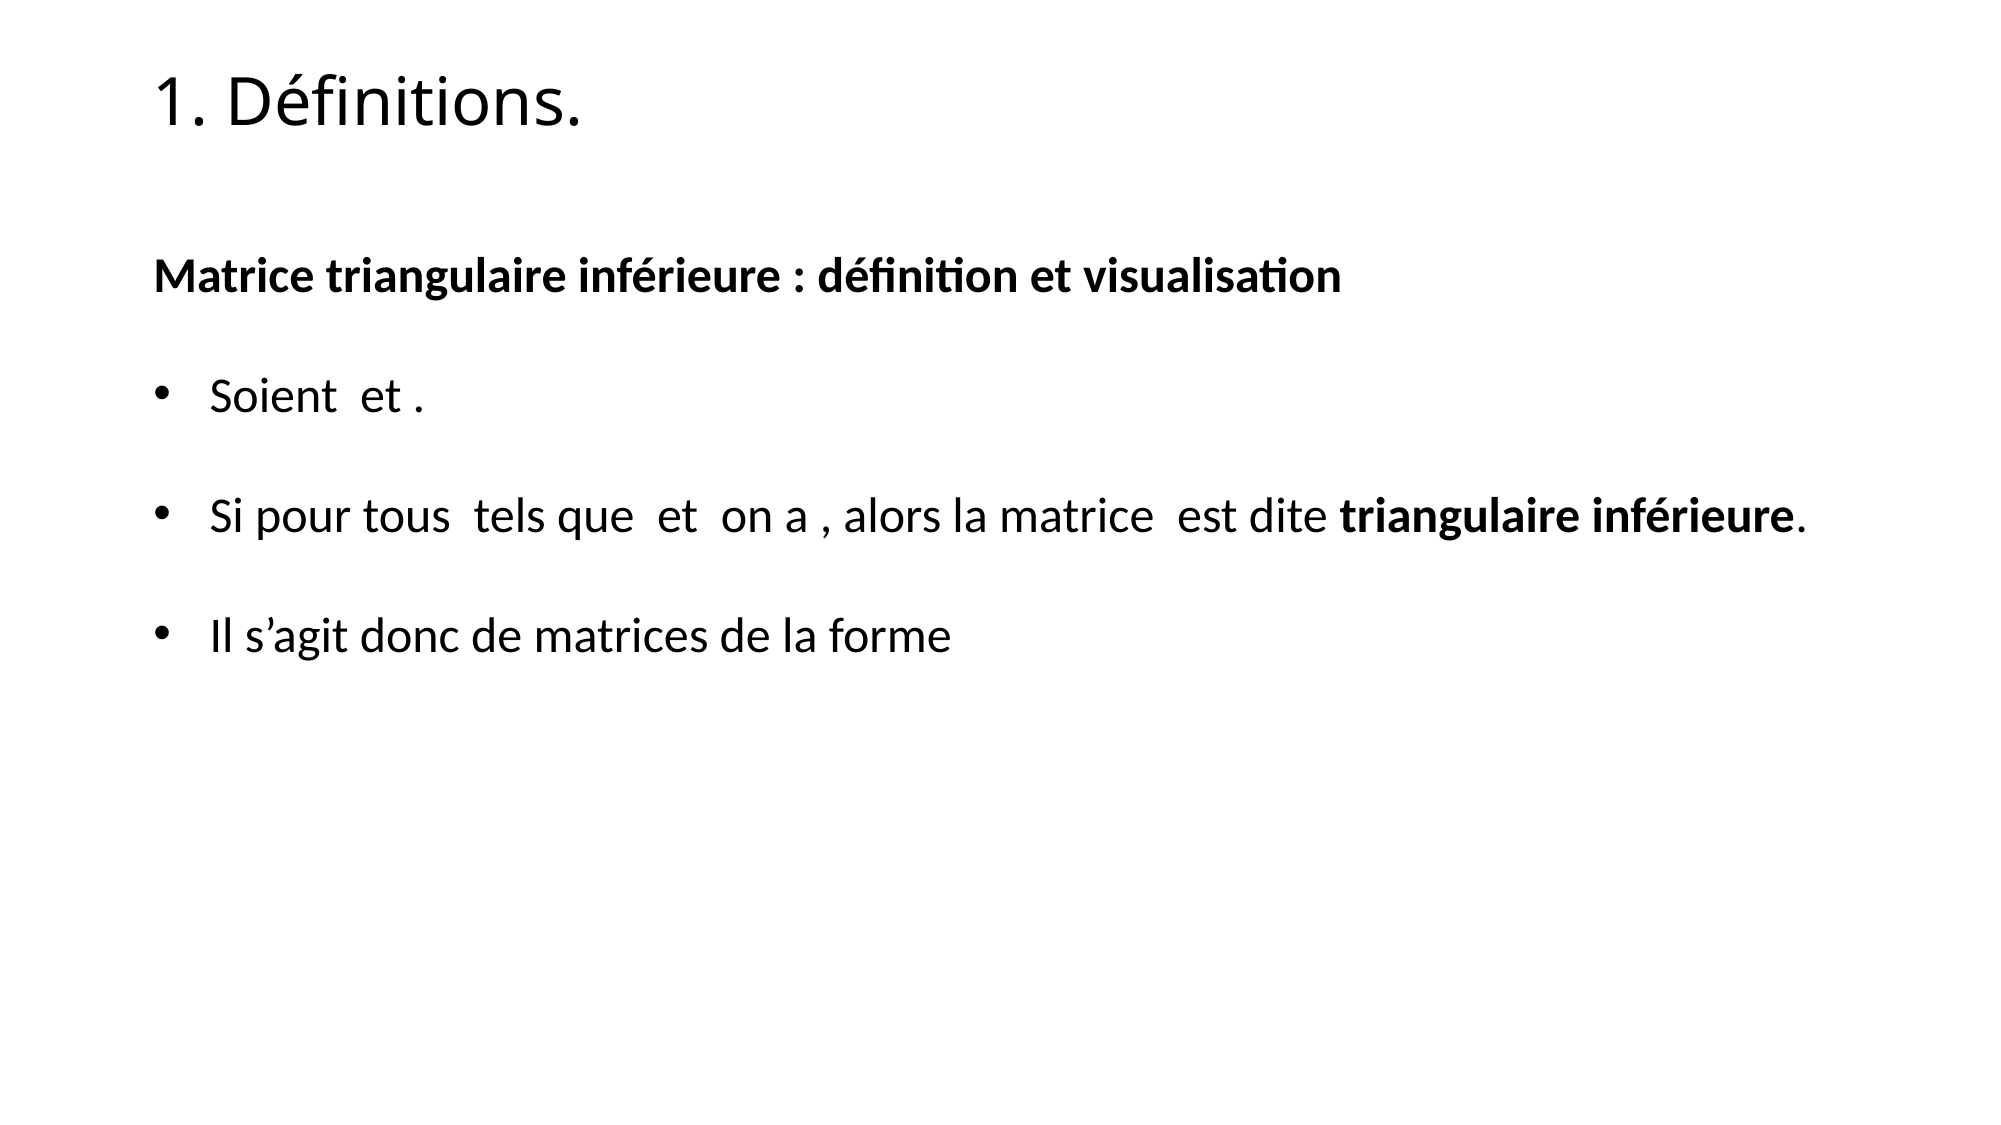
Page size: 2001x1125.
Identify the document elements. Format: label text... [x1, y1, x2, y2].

text_box 1. Définitions. [137, 59, 1863, 155]
